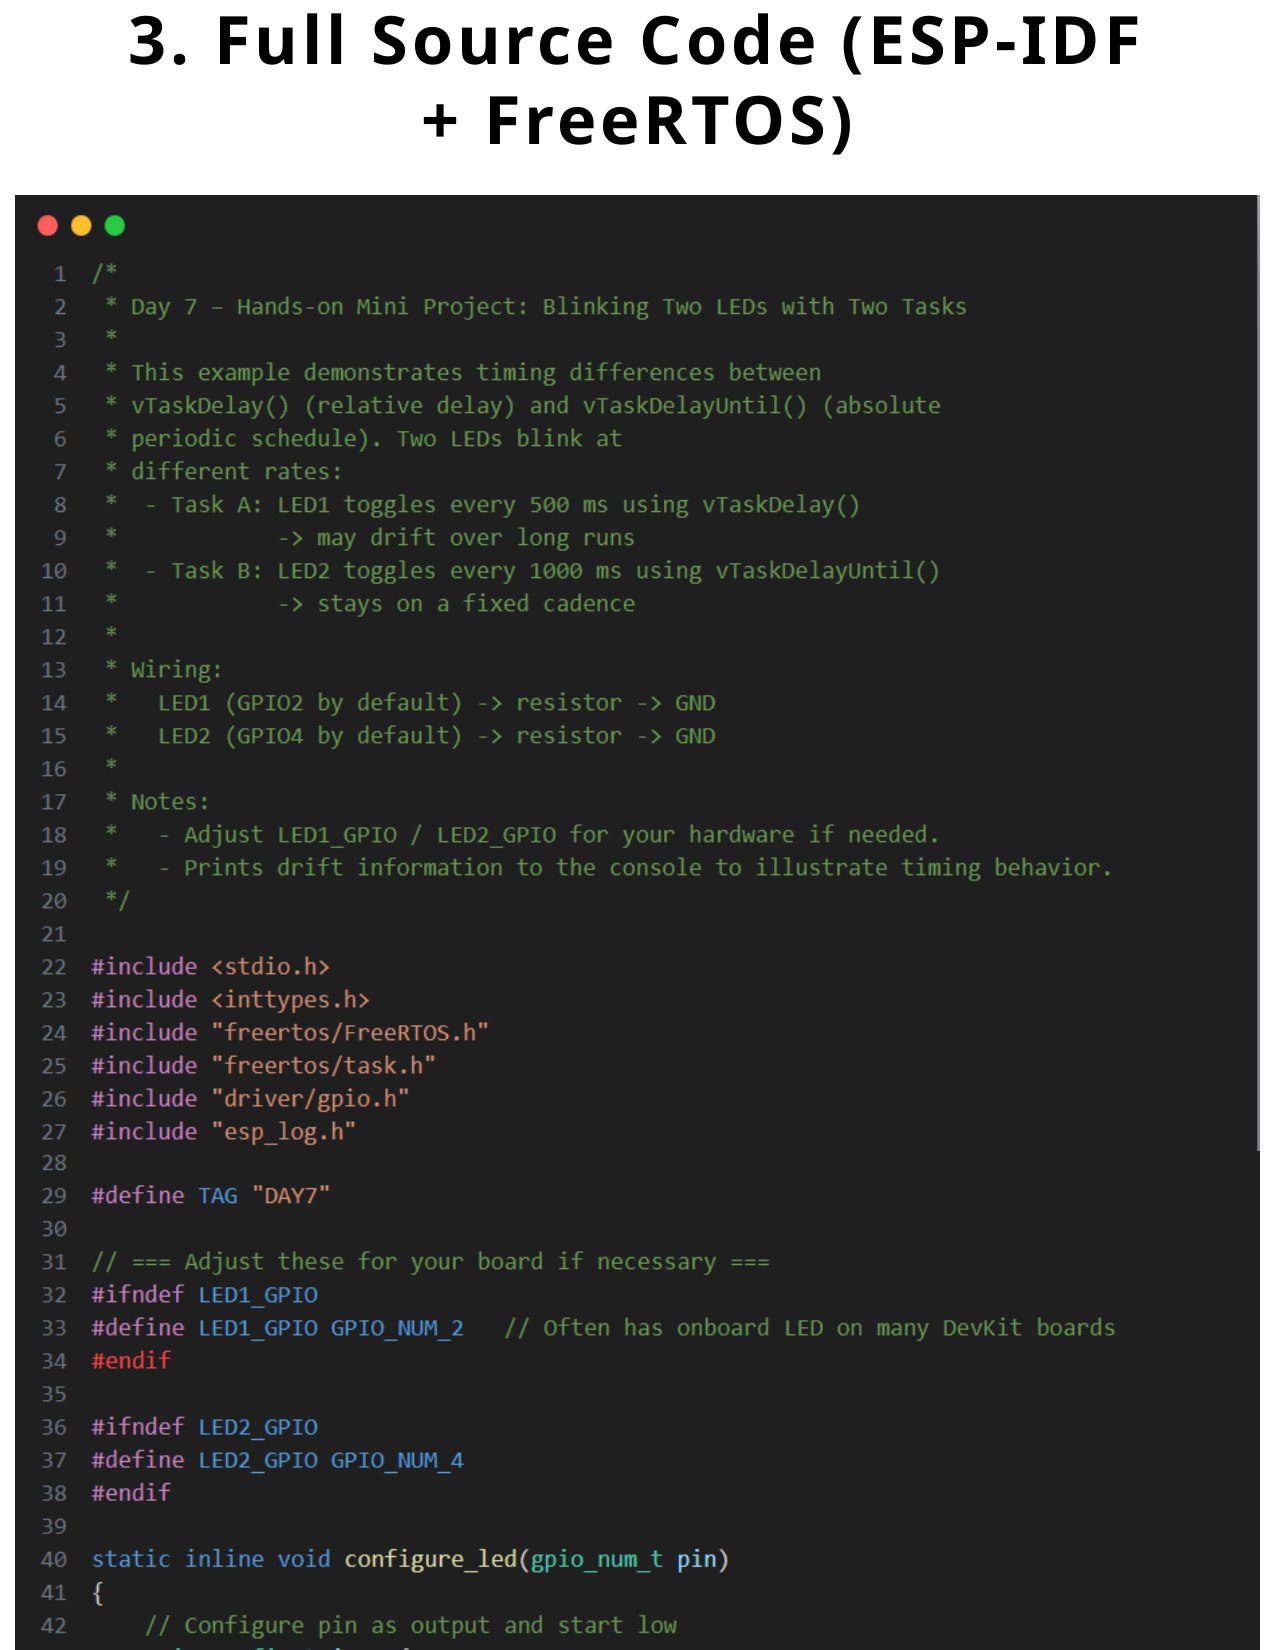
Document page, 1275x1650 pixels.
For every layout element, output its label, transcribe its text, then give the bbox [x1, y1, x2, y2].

text_box [0, 0, 1275, 197]
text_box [14, 192, 1261, 1650]
text_box 3. Full Source Code (ESP-IDF + FreeRTOS) [94, 12, 1181, 143]
